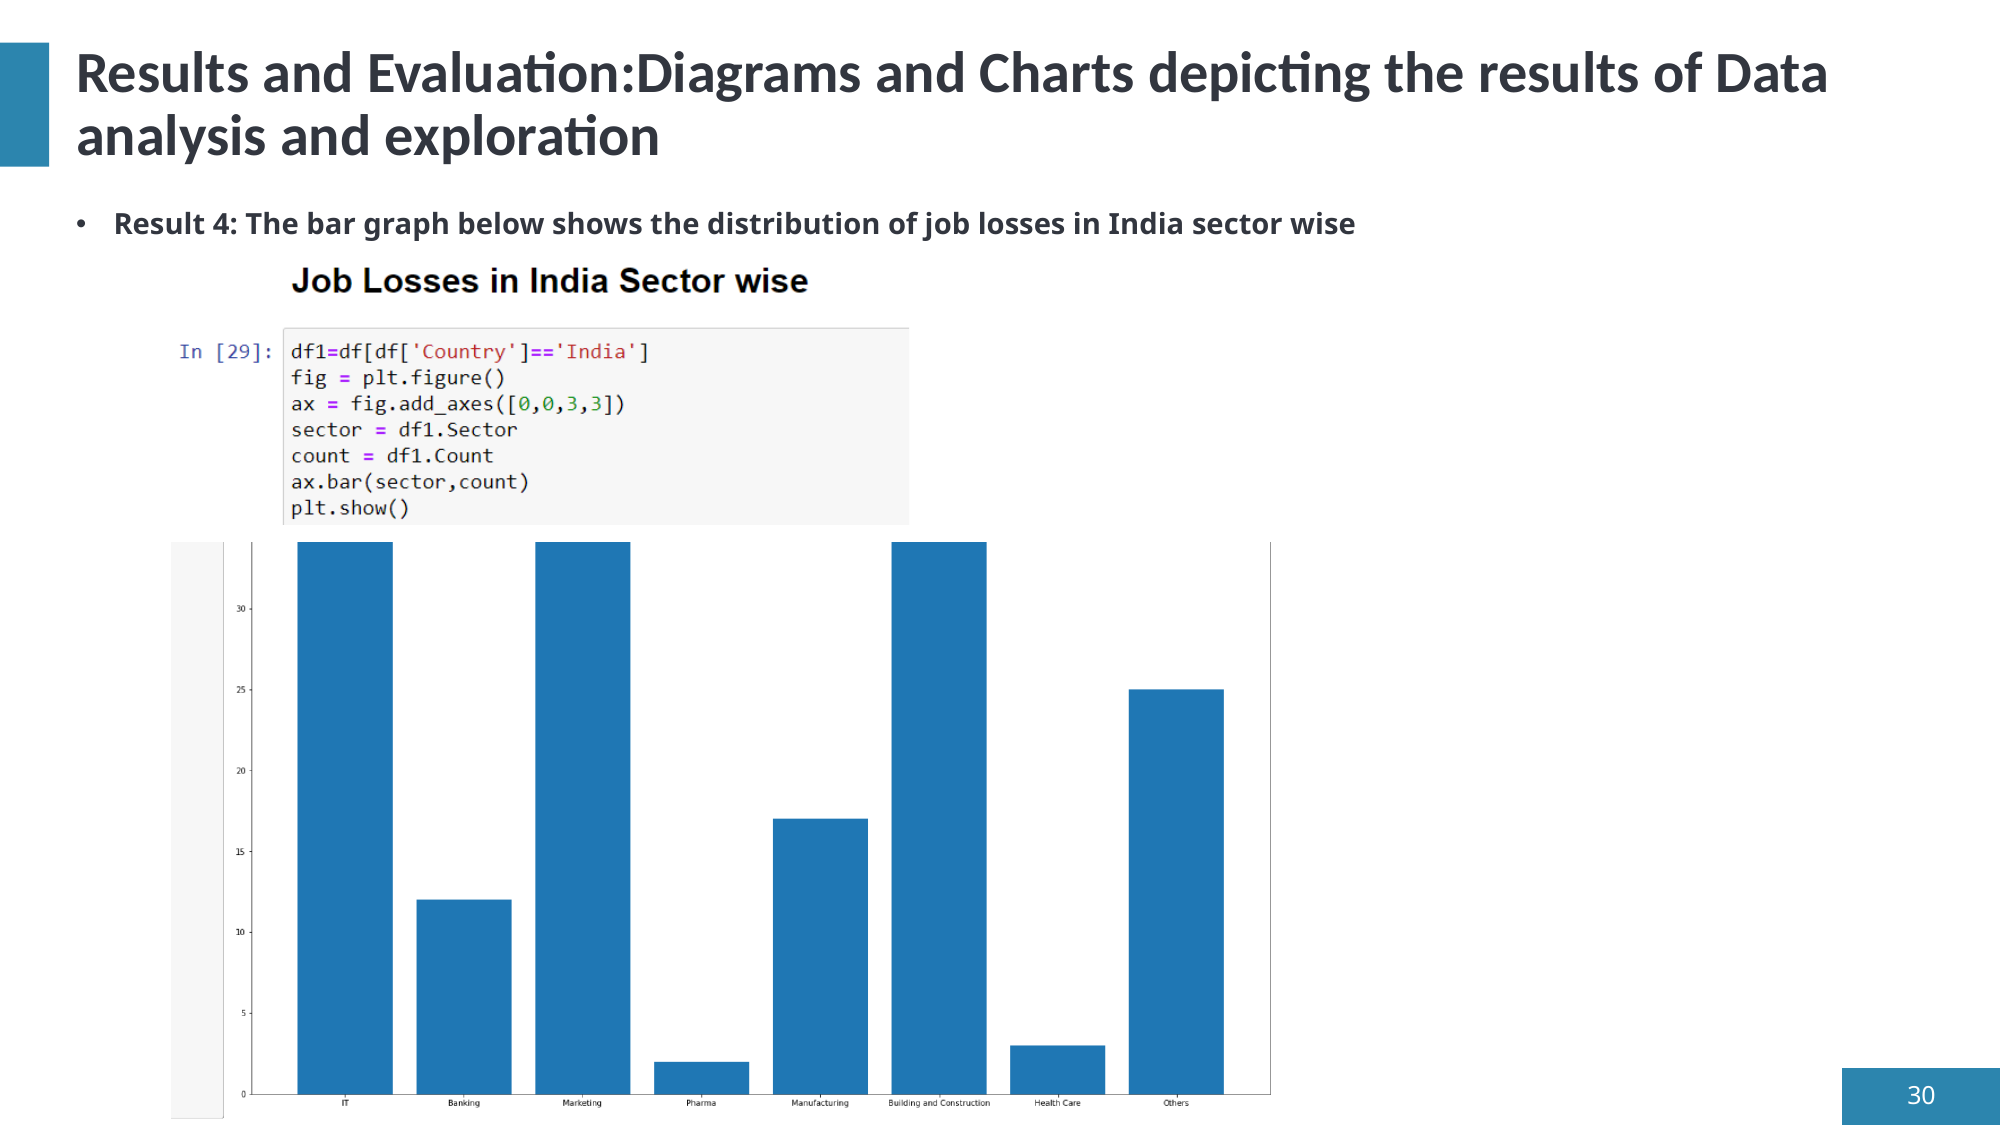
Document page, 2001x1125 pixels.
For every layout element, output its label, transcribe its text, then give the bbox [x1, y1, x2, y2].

picture [171, 261, 910, 525]
picture [171, 542, 1274, 1125]
title Results and Evaluation:Diagrams and Charts depicting the results of Data analysis and exploration [60, 42, 1951, 168]
list Result 4: The bar graph below shows the distribution of job losses in India sector wise [60, 202, 1951, 365]
slide_number 30 [1889, 1079, 1951, 1114]
